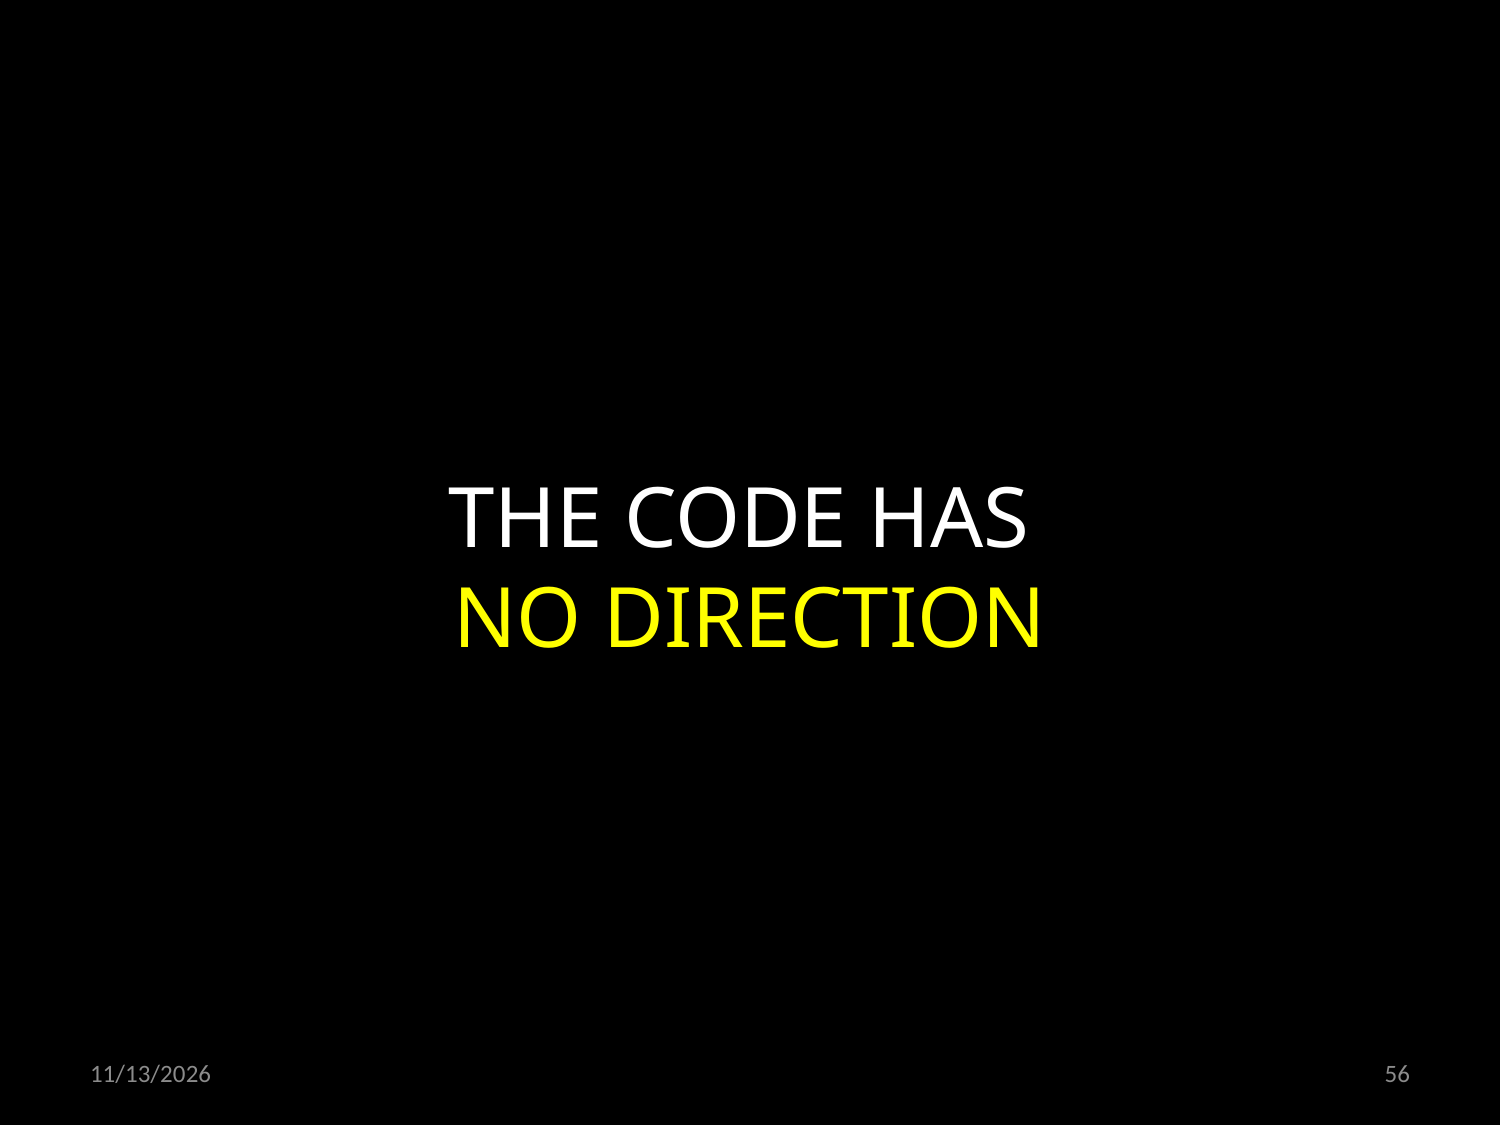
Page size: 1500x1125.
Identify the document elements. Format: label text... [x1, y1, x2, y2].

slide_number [75, 1042, 425, 1103]
slide_number 56 [1074, 1042, 1425, 1103]
list THE CODE HAS NO DIRECTION [0, 457, 1500, 559]
